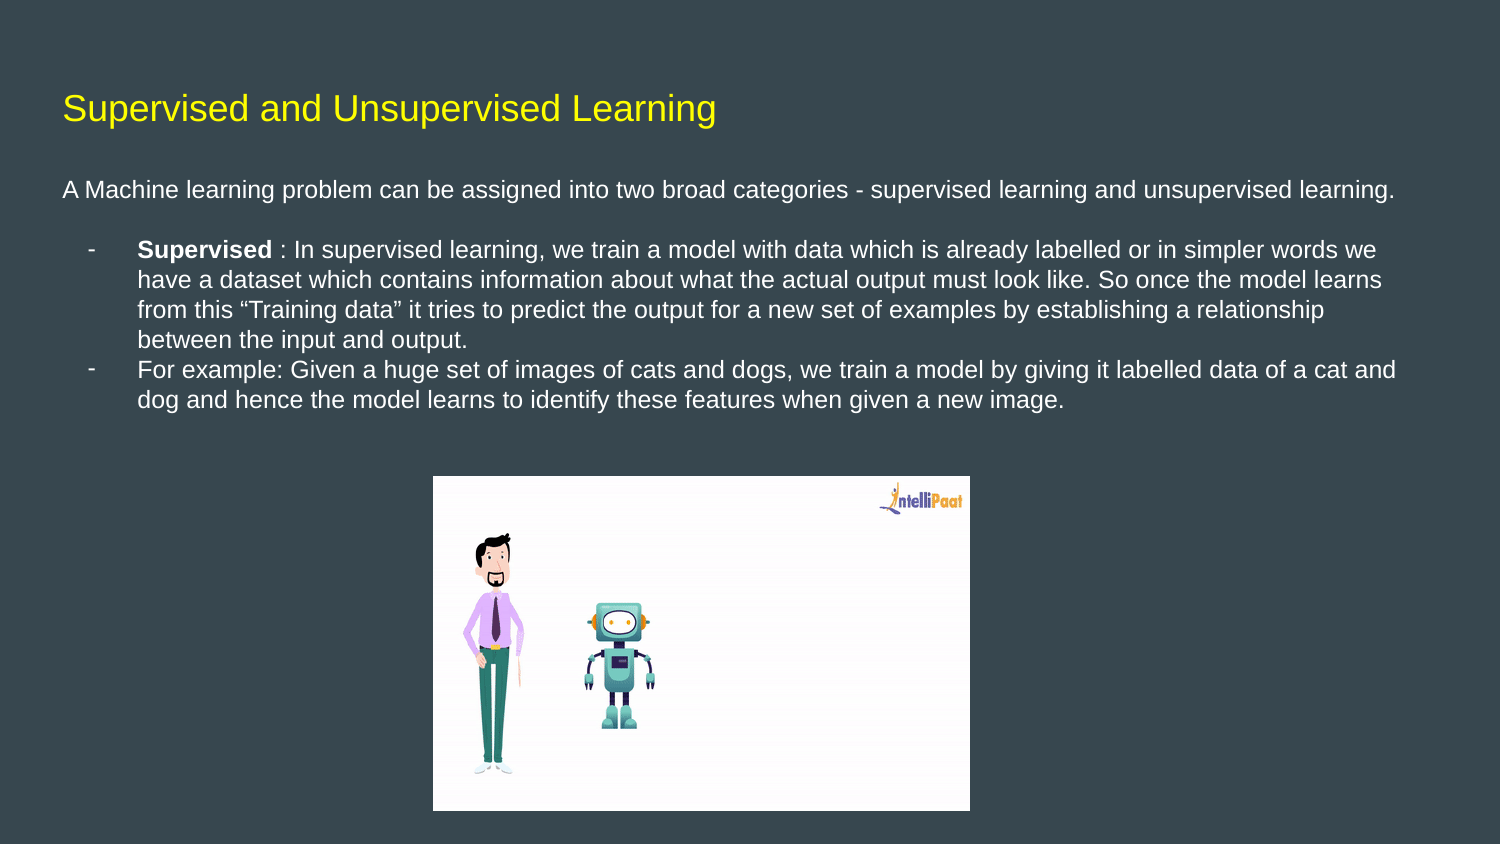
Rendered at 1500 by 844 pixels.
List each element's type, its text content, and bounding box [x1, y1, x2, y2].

text_box Supervised and Unsupervised Learning A Machine learning problem can be assigned into two broad categories - supervised learning and unsupervised learning. Supervised : In supervised learning, we train a model with data which is already labelled or in simpler words we have a dataset which contains information about what the actual output must look like. So once the model learns from this “Training data” it tries to predict the output for a new set of examples by establishing a relationship between the input and output. For example: Given a huge set of images of cats and dogs, we train a model by giving it labelled data of a cat and dog and hence the model learns to identify these features when given a new image. [47, 68, 1437, 724]
picture [432, 476, 970, 811]
